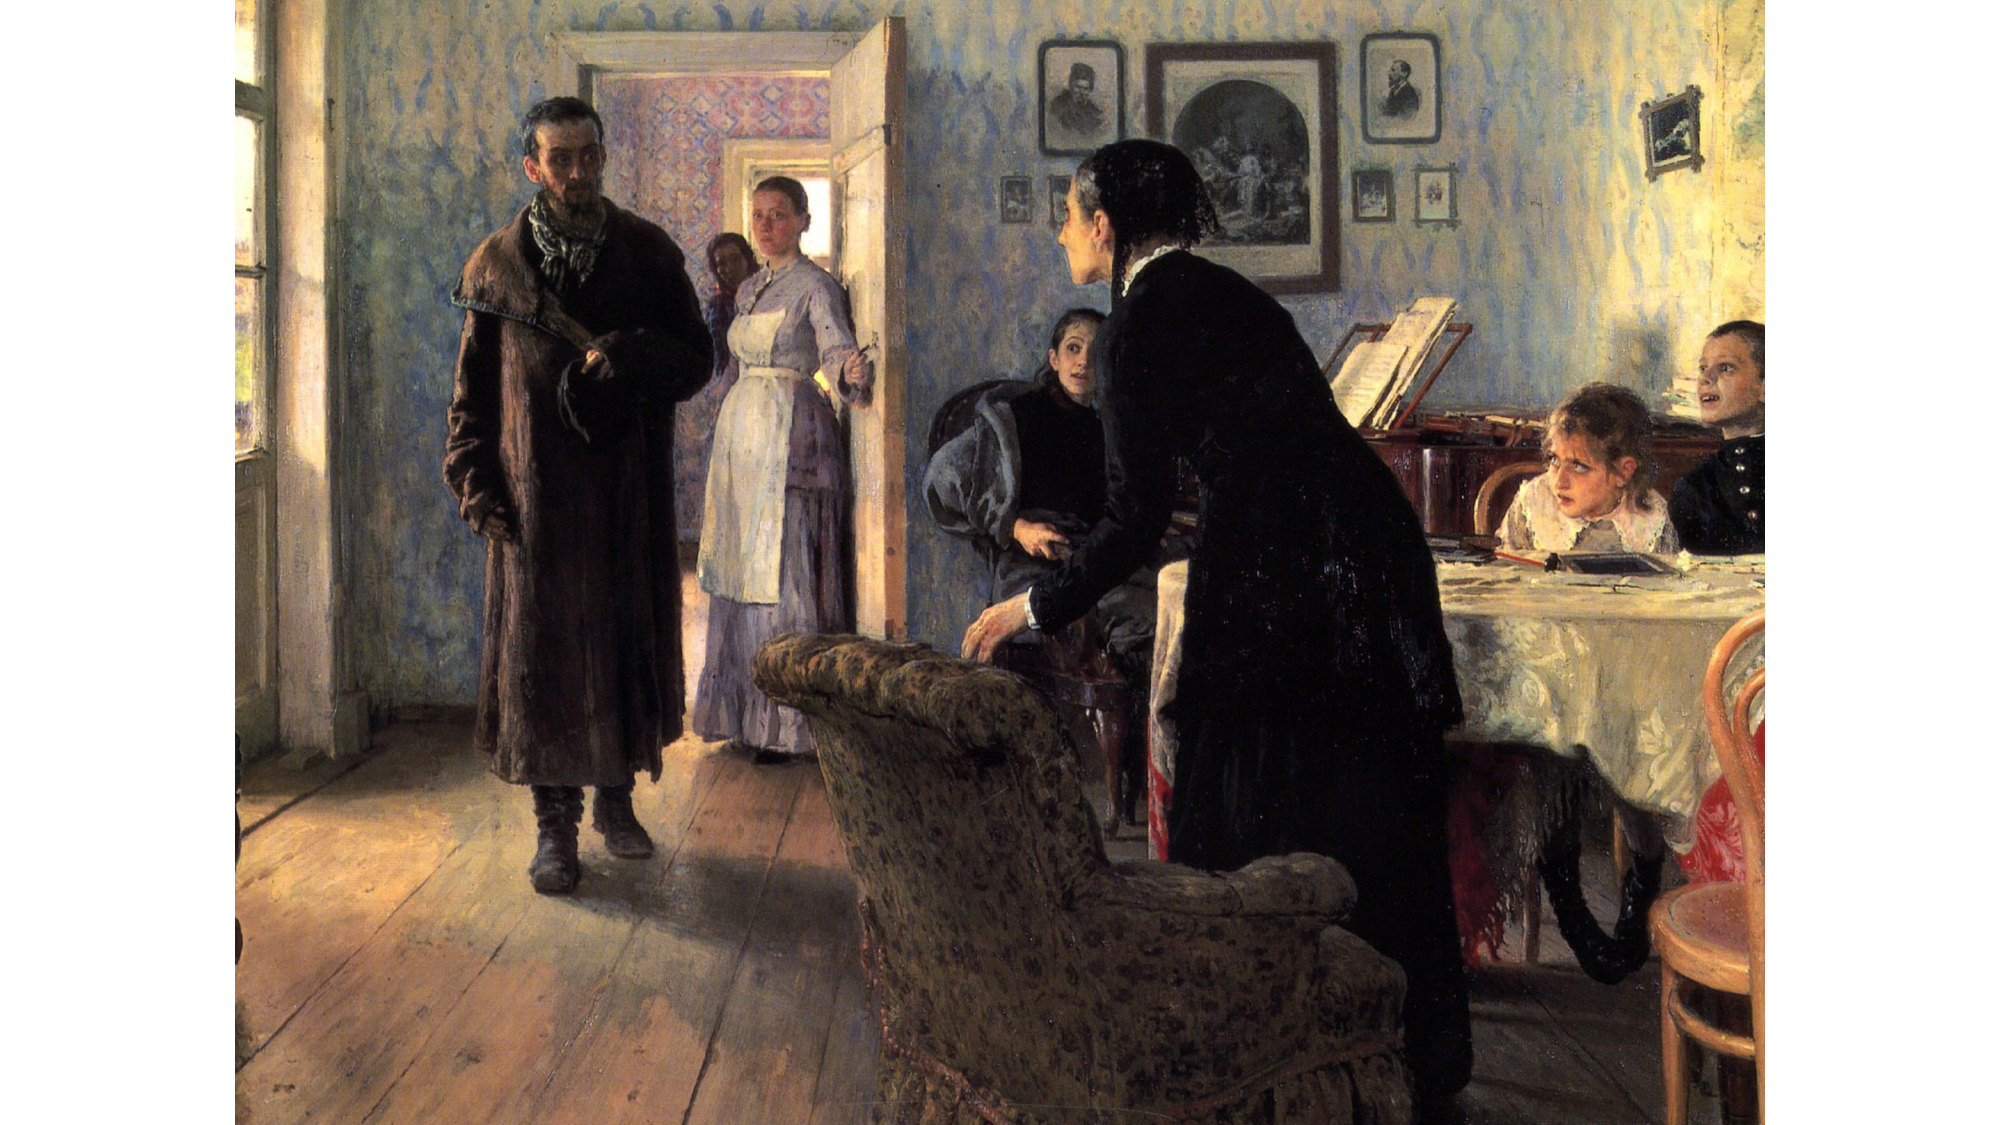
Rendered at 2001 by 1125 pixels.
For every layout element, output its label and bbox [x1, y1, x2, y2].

picture [235, 0, 1765, 1125]
